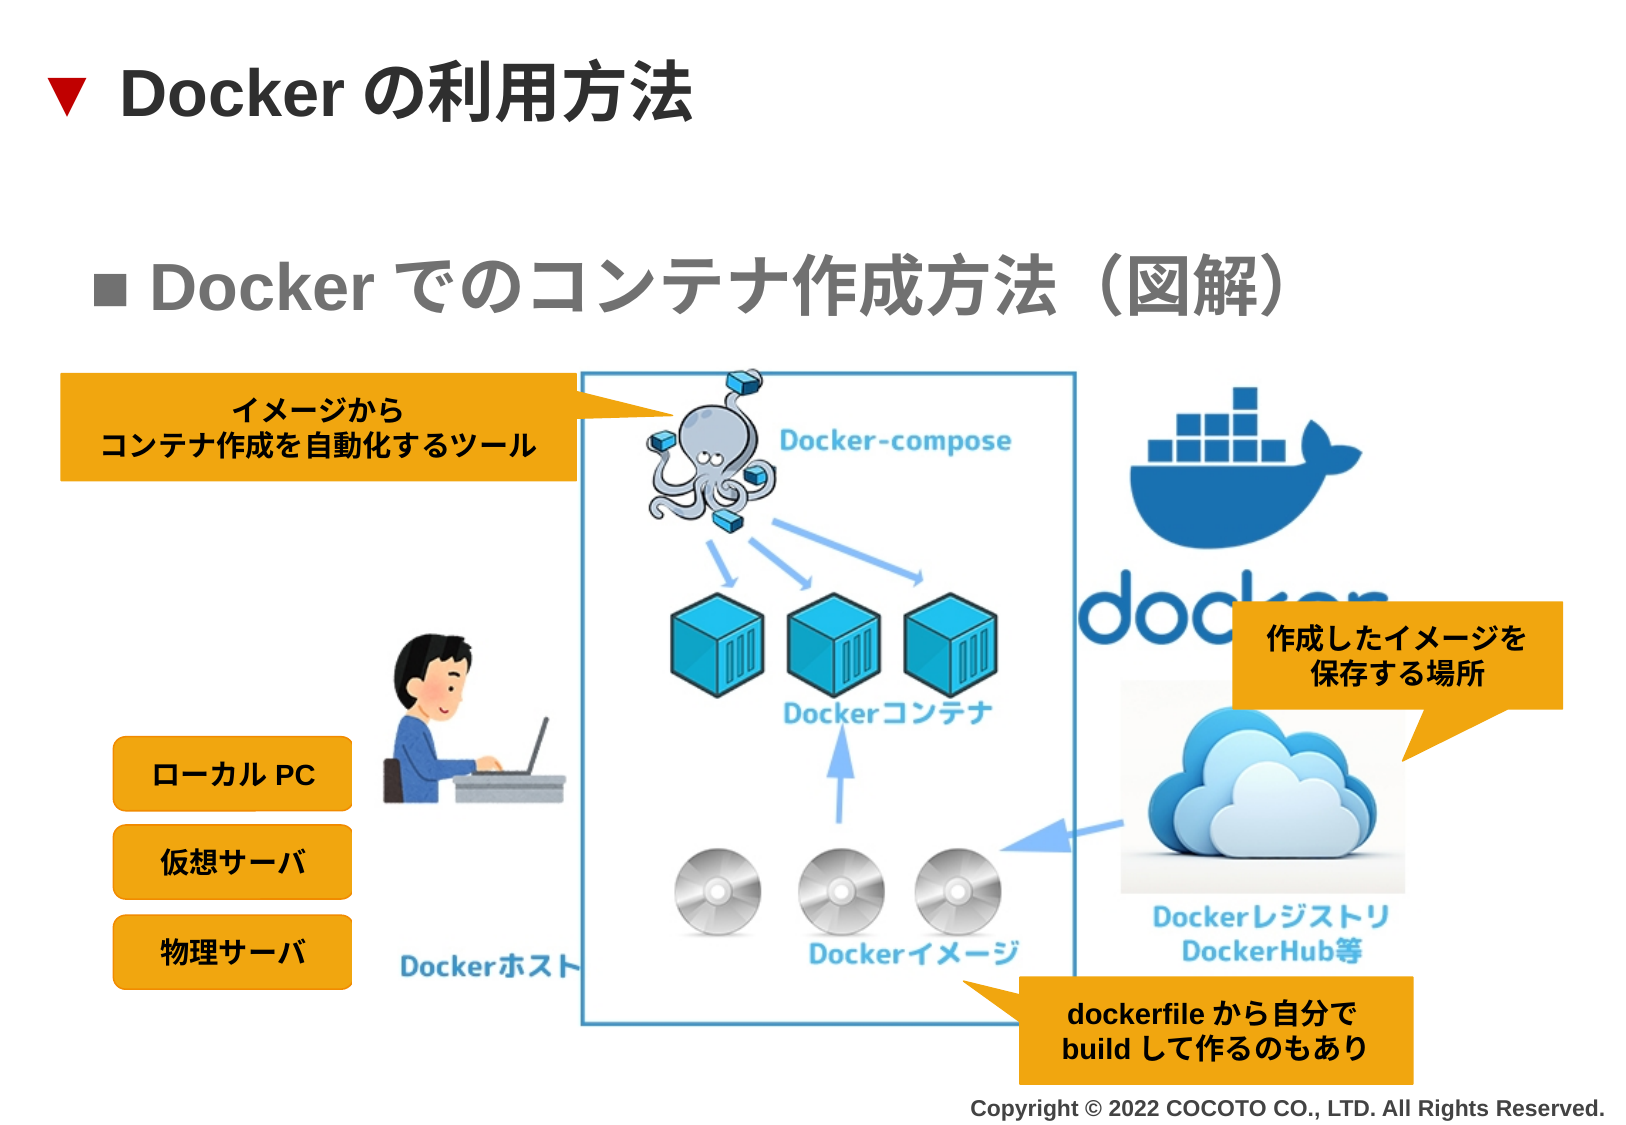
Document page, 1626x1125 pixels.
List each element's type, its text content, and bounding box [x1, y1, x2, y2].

text_box 物理サーバ [113, 915, 346, 990]
text_box 仮想サーバ [113, 825, 346, 900]
text_box Copyright © 2022 COCOTO CO., LTD. All Rights Reserved. [915, 1085, 1618, 1125]
text_box ローカルPC [113, 736, 346, 811]
picture [351, 366, 1475, 1049]
text_box 作成したイメージを 保存する場所 [1480, 602, 1563, 723]
text_box ■ Dockerでのコンテナ作成方法（図解） [75, 236, 1543, 334]
text_box ▼ Dockerの利用方法 [19, 31, 1625, 130]
text_box dockerfileから自分でbuildして作るのもあり [1019, 1057, 1413, 1085]
text_box イメージから コンテナ作成を自動化するツール [61, 373, 346, 481]
